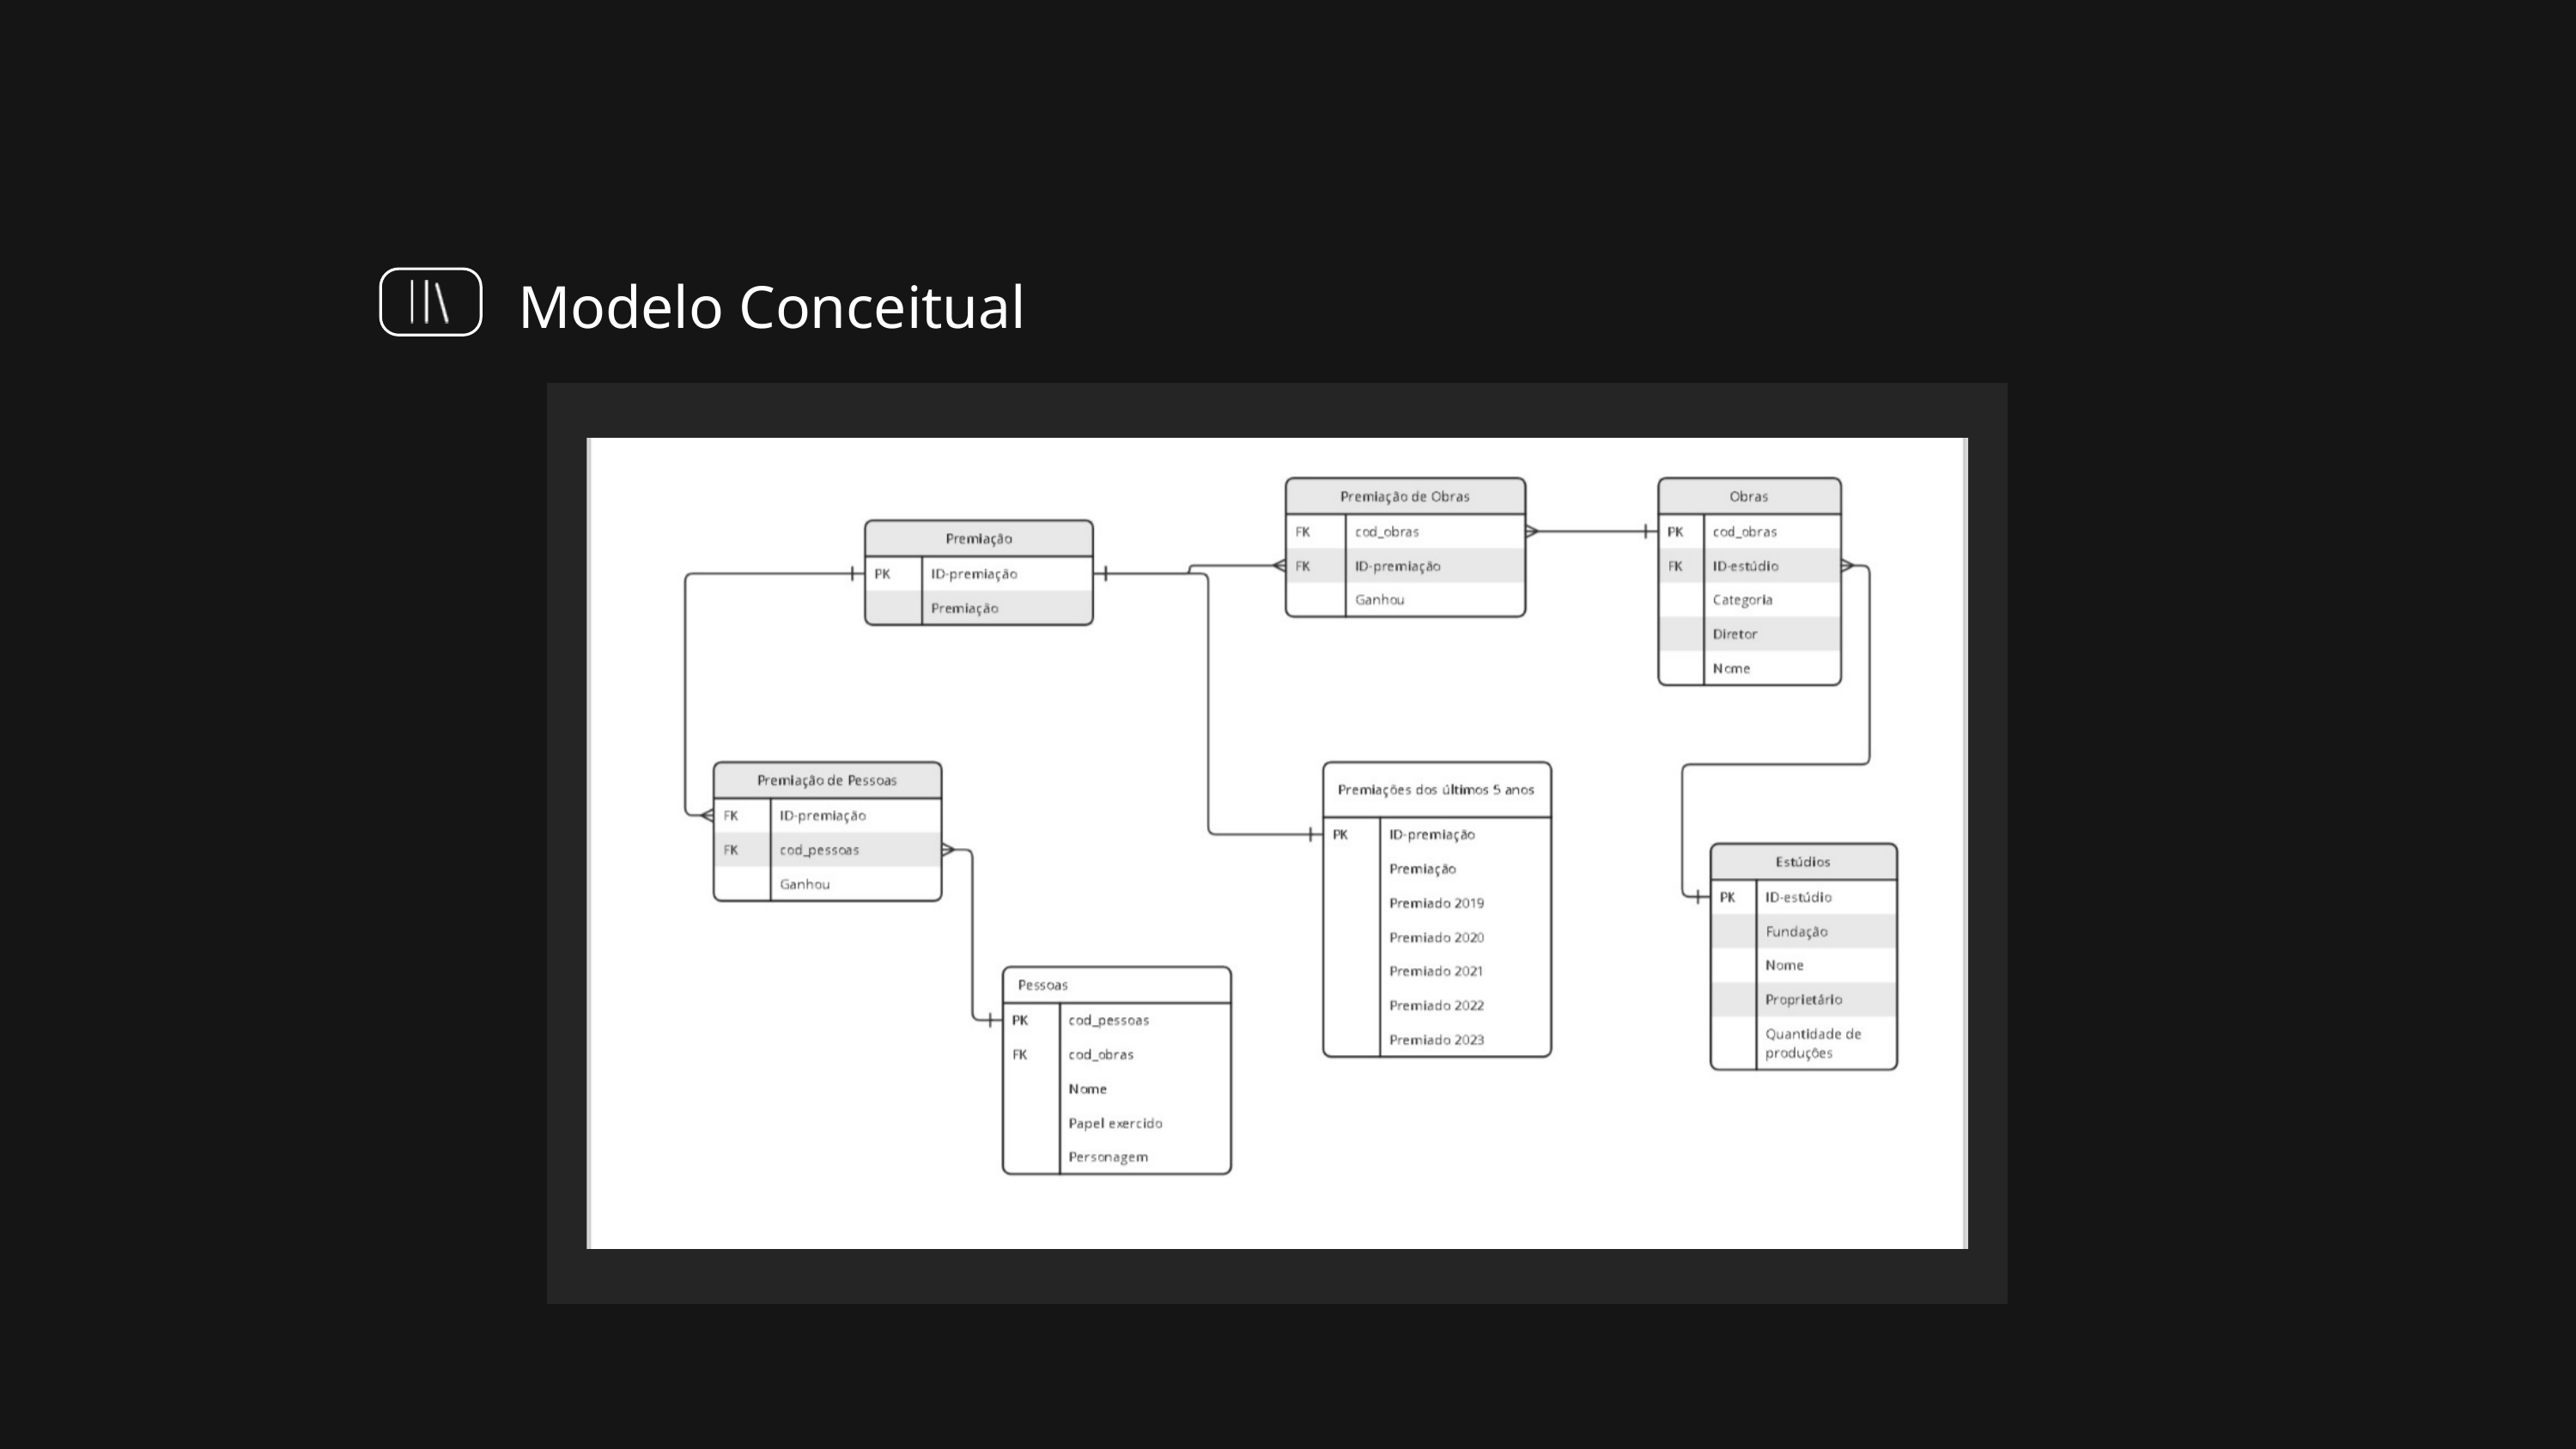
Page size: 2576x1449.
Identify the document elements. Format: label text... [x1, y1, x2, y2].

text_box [380, 268, 482, 336]
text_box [547, 382, 2008, 1304]
text_box Modelo Conceitual [518, 258, 1832, 340]
